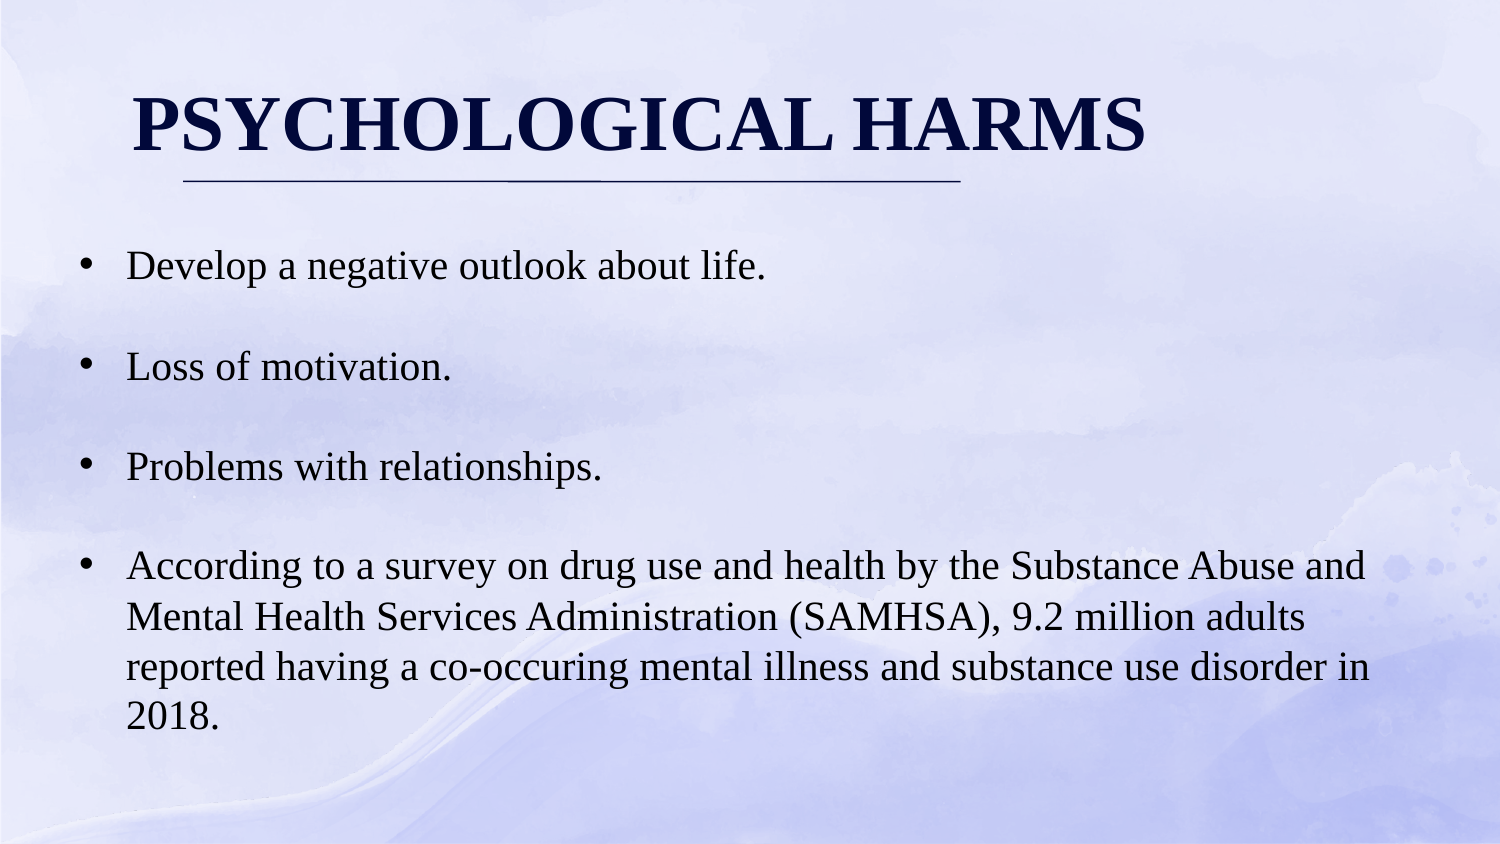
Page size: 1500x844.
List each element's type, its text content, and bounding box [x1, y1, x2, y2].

title PSYCHOLOGICAL HARMS [117, 87, 1383, 182]
text_box Develop a negative outlook about life. Loss of motivation. Problems with relationships. According to a survey on drug use and health by the Substance Abuse and Mental Health Services Administration (SAMHSA), 9.2 million adults reported having a co-occuring mental illness and substance use disorder in 2018. [64, 230, 1436, 746]
